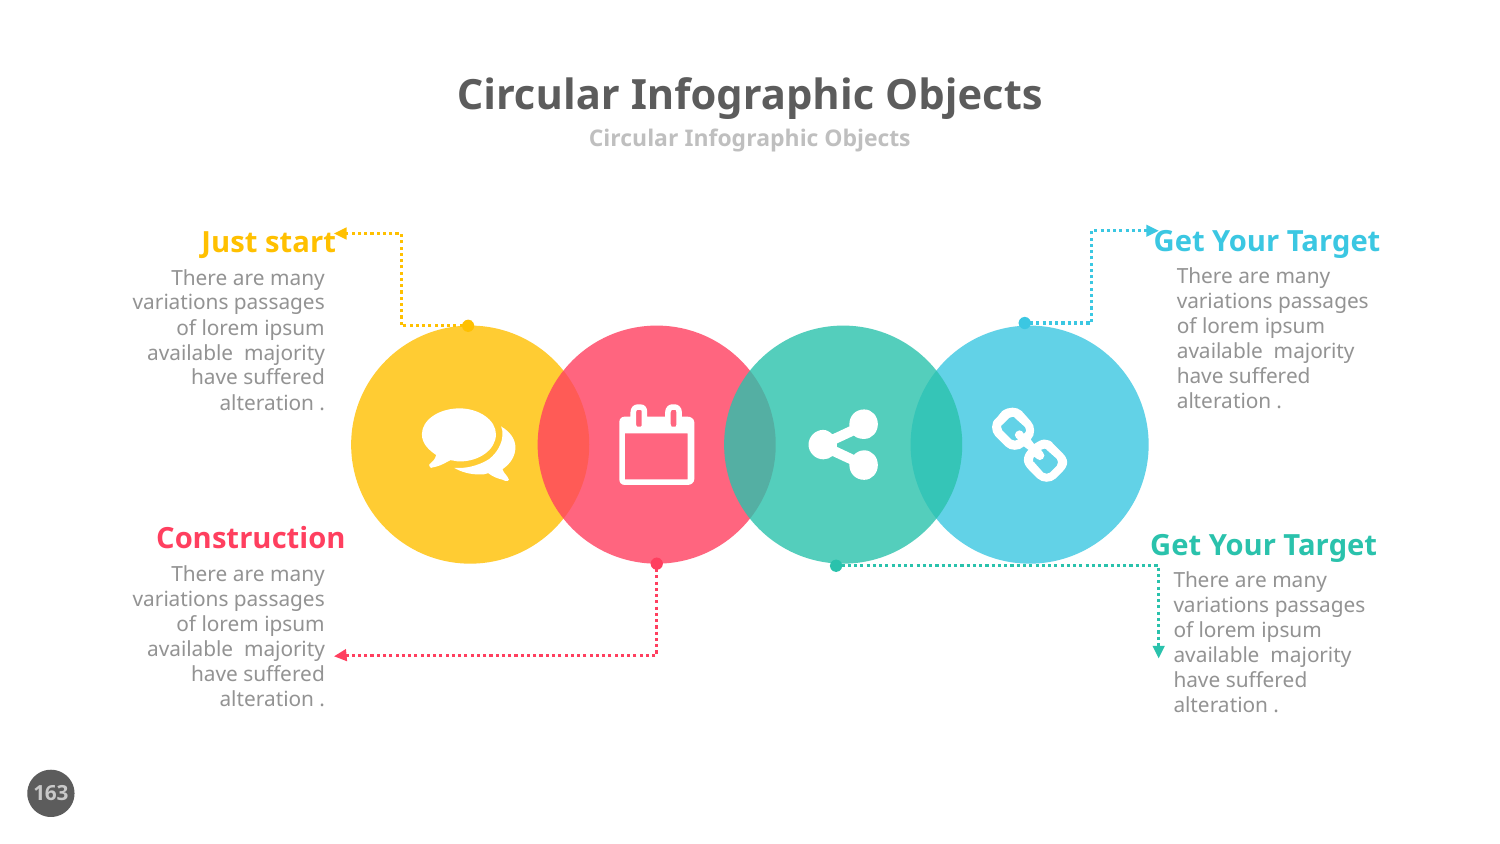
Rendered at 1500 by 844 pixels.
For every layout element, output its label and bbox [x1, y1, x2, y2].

text_box [1173, 525, 1390, 693]
text_box [1176, 221, 1393, 389]
list [412, 121, 1088, 155]
text_box [108, 223, 325, 391]
text_box [108, 519, 325, 687]
title [287, 63, 1213, 122]
slide_number [13, 770, 89, 816]
text_box [333, 230, 1159, 774]
